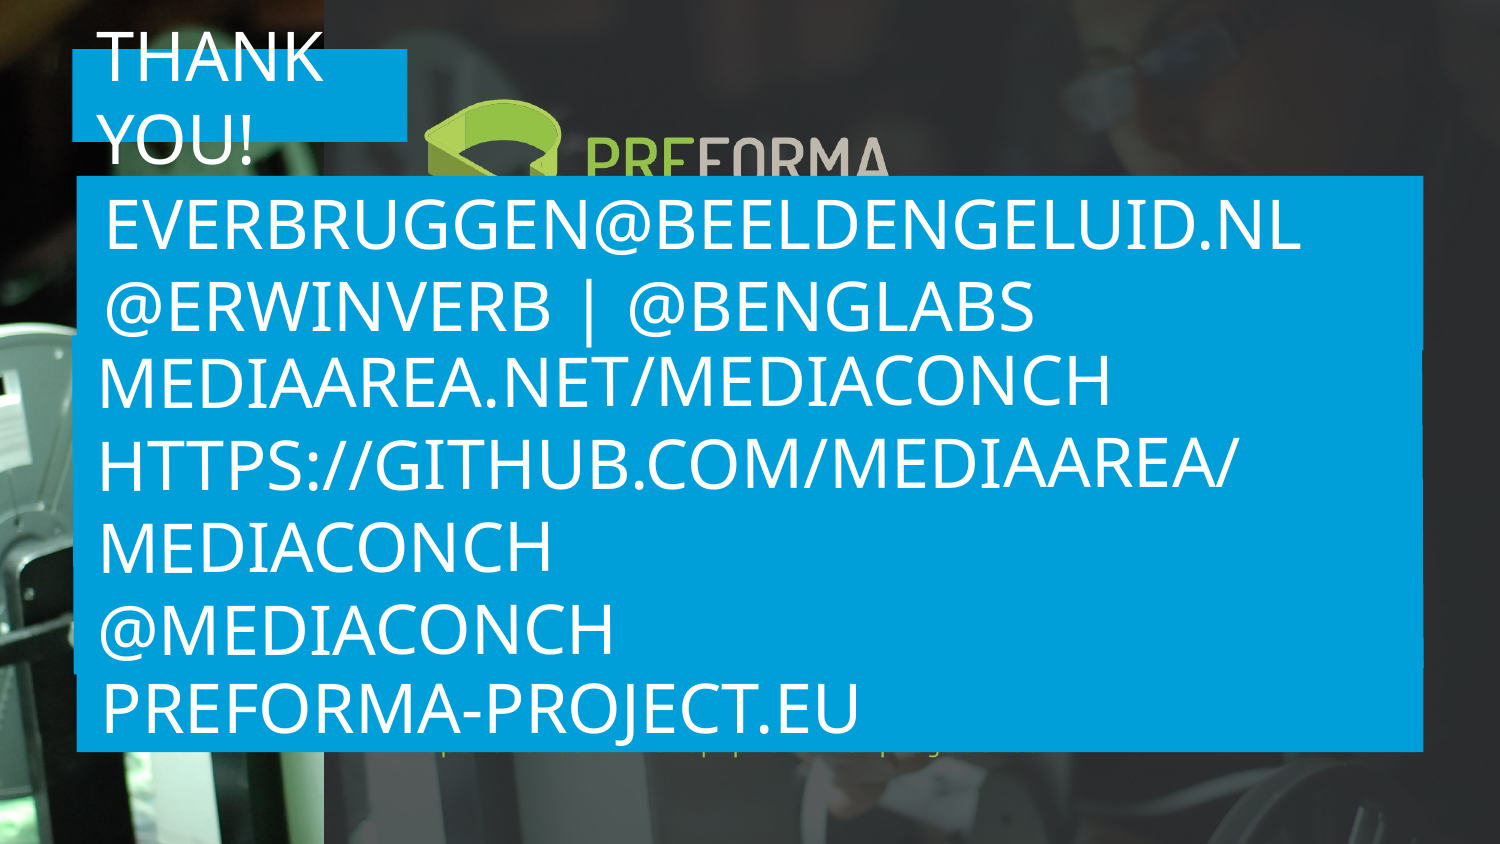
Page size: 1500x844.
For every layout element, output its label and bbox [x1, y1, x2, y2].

picture [532, 684, 565, 732]
picture [488, 399, 495, 407]
picture [911, 282, 951, 330]
picture [1174, 438, 1214, 486]
picture [960, 282, 993, 330]
picture [492, 440, 529, 488]
picture [898, 439, 925, 487]
picture [724, 357, 751, 405]
picture [324, 523, 353, 537]
picture [464, 712, 480, 717]
picture [572, 684, 616, 733]
picture [380, 605, 415, 654]
picture [407, 358, 434, 406]
picture [1155, 200, 1193, 248]
picture [1002, 282, 1032, 331]
picture [877, 356, 912, 405]
picture [1217, 438, 1239, 486]
picture [692, 440, 736, 489]
picture [740, 282, 767, 330]
picture [490, 684, 520, 732]
picture [1098, 438, 1131, 486]
picture [1049, 438, 1089, 486]
picture [956, 200, 995, 249]
picture [660, 200, 693, 248]
picture [828, 282, 867, 331]
picture [324, 441, 346, 489]
picture [387, 282, 426, 330]
picture [434, 282, 461, 330]
picture [936, 439, 974, 487]
picture [809, 357, 826, 405]
picture [1082, 200, 1118, 249]
picture [593, 440, 626, 488]
picture [818, 200, 856, 248]
picture [748, 439, 796, 487]
list [0, 0, 322, 844]
picture [906, 200, 944, 248]
picture [722, 684, 758, 732]
picture [650, 440, 685, 489]
picture [592, 357, 628, 405]
picture [324, 200, 348, 248]
picture [1273, 200, 1300, 248]
picture [744, 200, 771, 248]
picture [636, 481, 643, 489]
picture [1008, 200, 1035, 248]
picture [974, 356, 1012, 404]
picture [547, 200, 585, 248]
picture [819, 684, 855, 733]
picture [426, 440, 443, 488]
picture [456, 200, 495, 249]
picture [508, 200, 535, 248]
picture [378, 441, 417, 490]
picture [511, 522, 548, 570]
picture [324, 358, 355, 406]
picture [440, 358, 480, 406]
picture [632, 357, 654, 405]
picture [358, 200, 394, 249]
picture [422, 605, 466, 654]
picture [1221, 200, 1259, 248]
picture [1047, 200, 1074, 248]
picture [1070, 356, 1107, 404]
picture [364, 358, 397, 406]
picture [683, 684, 718, 733]
picture [324, 0, 1500, 844]
picture [782, 200, 809, 248]
picture [616, 684, 633, 745]
picture [781, 684, 808, 732]
picture [587, 279, 591, 347]
picture [982, 439, 999, 487]
picture [919, 356, 963, 405]
picture [1140, 438, 1167, 486]
picture [761, 725, 768, 733]
picture [695, 282, 728, 330]
picture [324, 684, 352, 732]
picture [880, 282, 907, 330]
picture [472, 282, 505, 330]
picture [1202, 241, 1209, 249]
picture [662, 357, 710, 405]
picture [419, 684, 459, 732]
picture [1025, 356, 1060, 405]
picture [597, 201, 649, 254]
picture [573, 605, 610, 653]
picture [478, 605, 516, 653]
picture [350, 441, 372, 489]
picture [778, 282, 816, 330]
picture [406, 200, 445, 249]
picture [705, 200, 732, 248]
picture [1128, 200, 1145, 248]
picture [415, 523, 453, 571]
picture [543, 440, 579, 489]
picture [508, 358, 546, 406]
picture [836, 439, 884, 487]
picture [448, 440, 484, 488]
picture [362, 684, 410, 732]
picture [324, 558, 352, 572]
picture [647, 684, 674, 732]
picture [763, 357, 801, 405]
picture [334, 606, 374, 654]
picture [1005, 438, 1045, 486]
picture [631, 283, 683, 336]
picture [466, 523, 501, 572]
picture [831, 357, 871, 405]
picture [868, 200, 895, 248]
picture [340, 282, 378, 330]
picture [560, 358, 587, 406]
picture [515, 282, 548, 330]
picture [528, 605, 563, 654]
picture [805, 439, 827, 487]
picture [360, 523, 404, 572]
